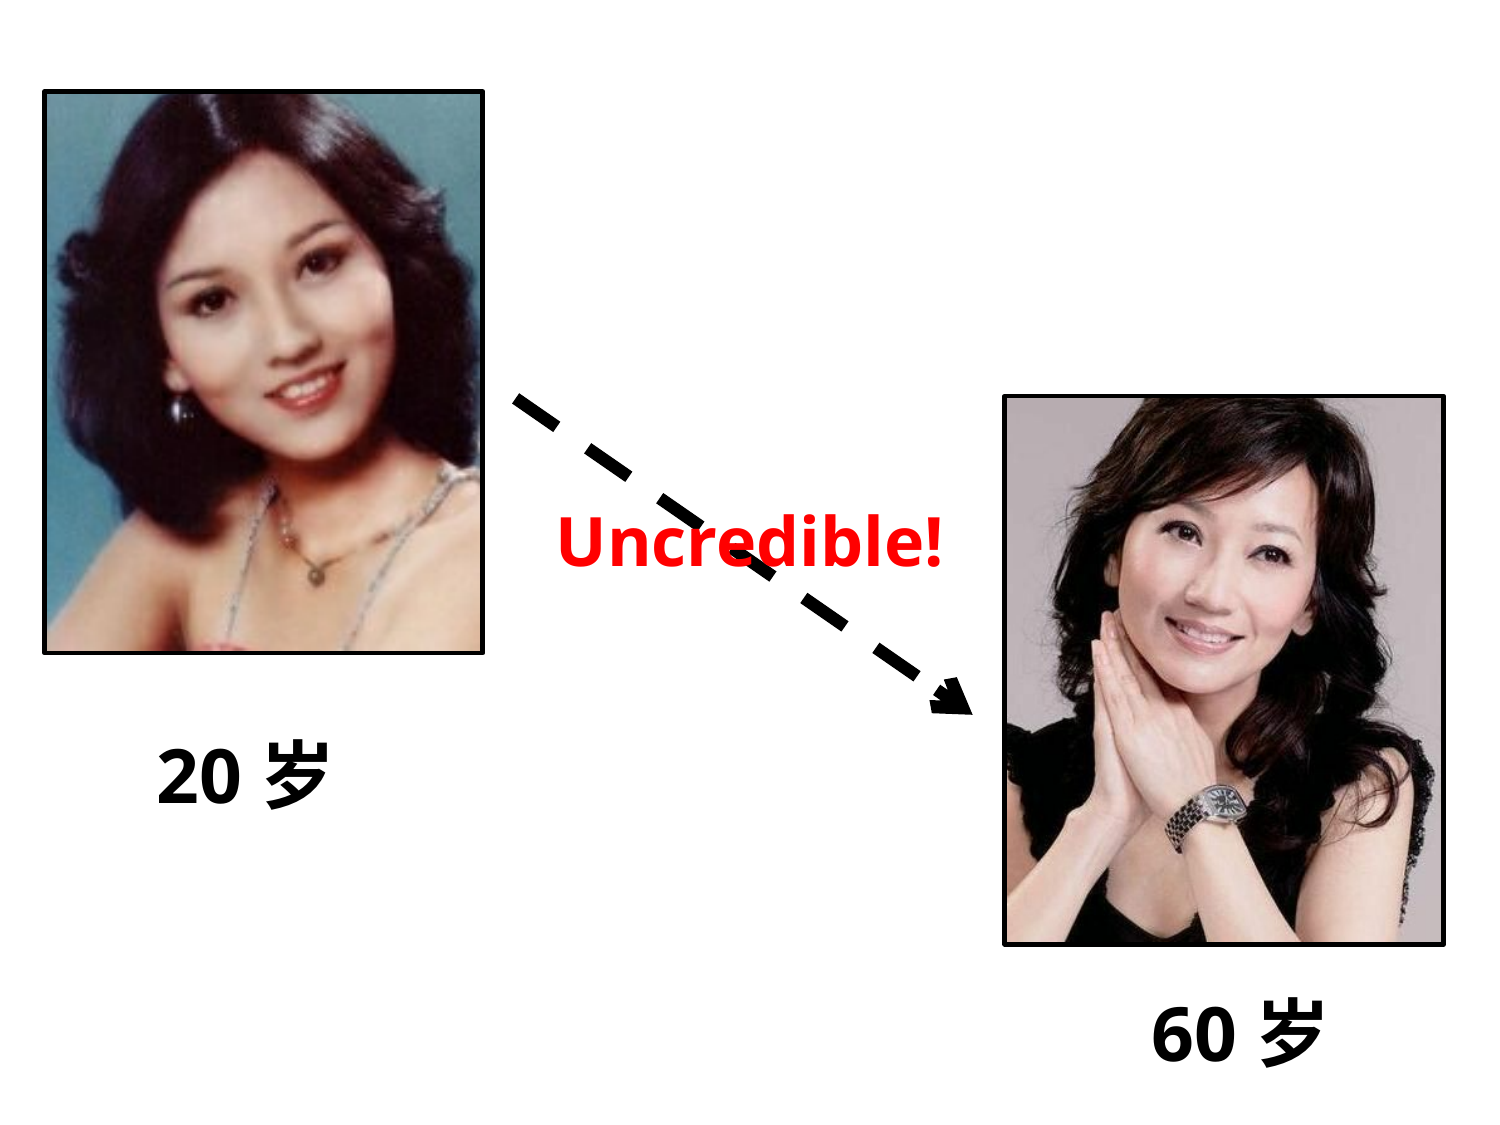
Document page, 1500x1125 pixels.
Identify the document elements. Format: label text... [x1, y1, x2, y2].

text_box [515, 398, 973, 716]
picture [1006, 398, 1442, 943]
text_box 60岁 [1053, 951, 1429, 1114]
text_box 20岁 [58, 691, 434, 856]
picture [46, 93, 481, 651]
